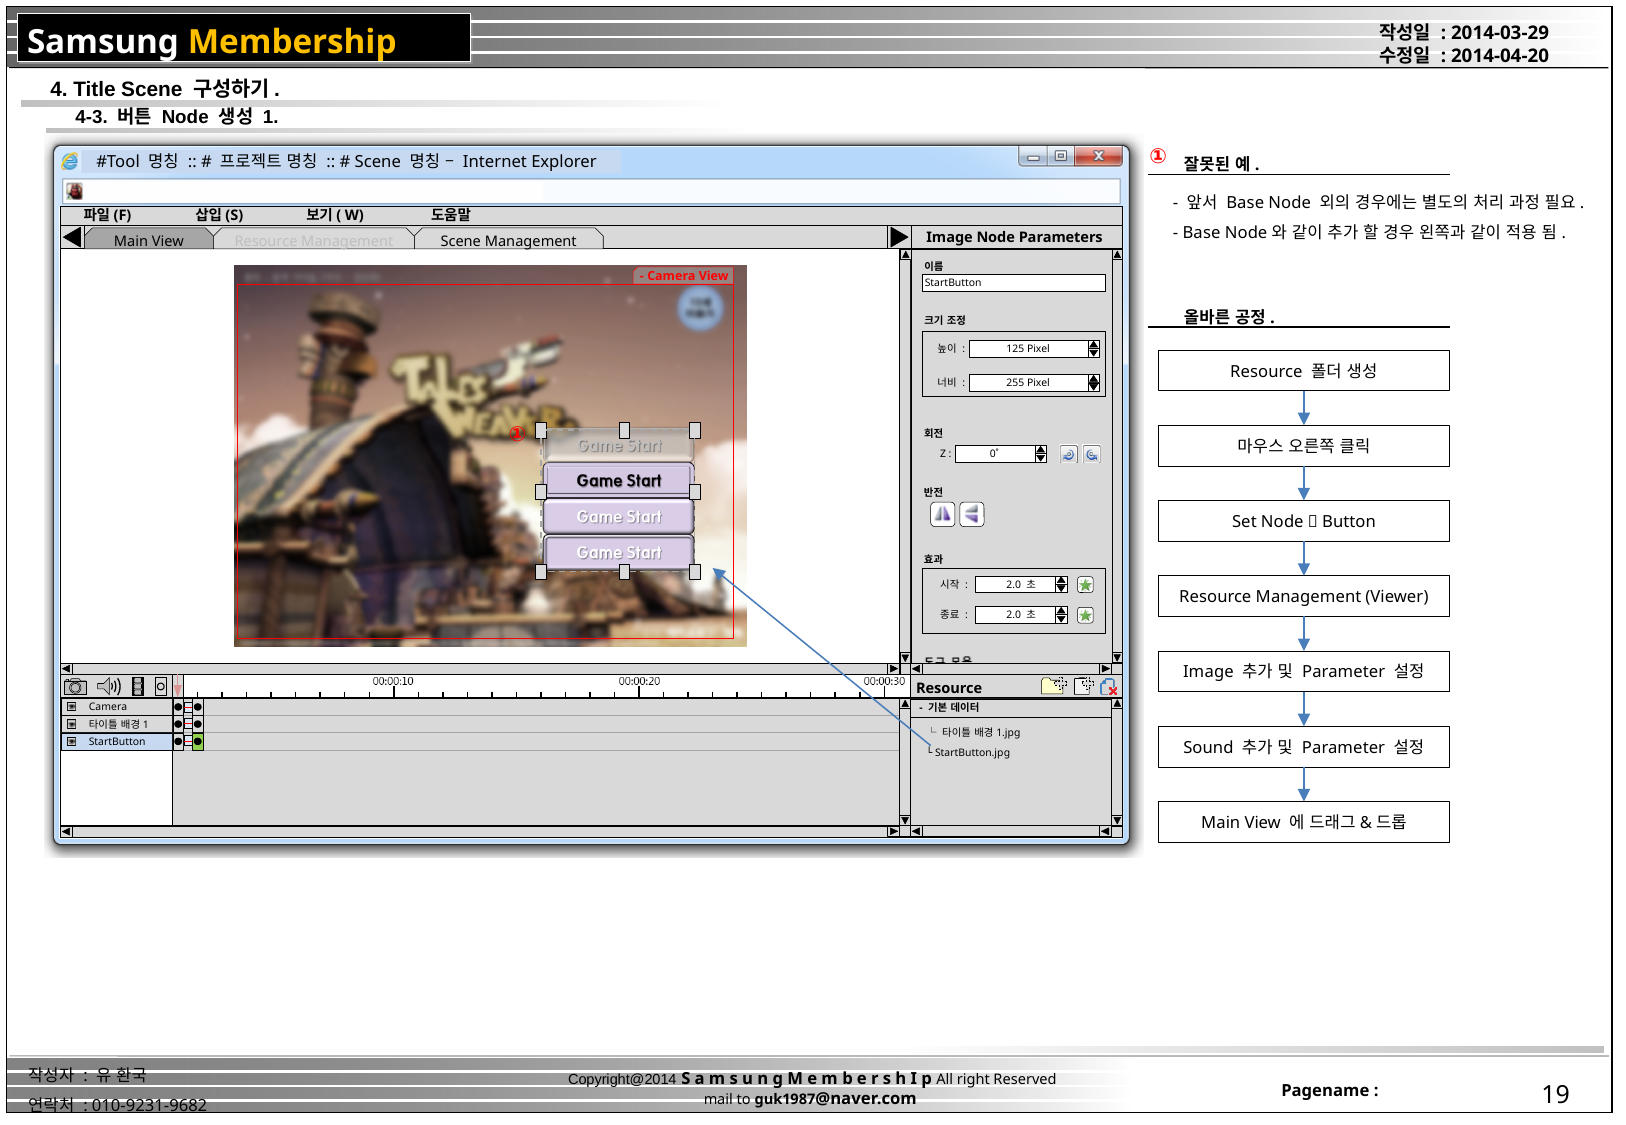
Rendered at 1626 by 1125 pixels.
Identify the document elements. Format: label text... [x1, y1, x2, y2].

text_box [46, 128, 755, 132]
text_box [1099, 825, 1112, 837]
text_box - 앞서 Base Node 외의 경우에는 별도의 처리 과정 필요. - Base Node와 같이 추가 할 경우 왼쪽과 같이 적용 됨. [1158, 174, 1625, 250]
text_box Sound 추가 및 Parameter 설정 [1156, 724, 1452, 769]
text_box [1099, 662, 1112, 669]
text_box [1111, 814, 1123, 826]
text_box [192, 732, 204, 751]
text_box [712, 567, 931, 746]
text_box Main View 에 드래그&드롭 [1156, 799, 1452, 844]
text_box ① [1147, 135, 1182, 173]
text_box [21, 100, 33, 107]
text_box [437, 100, 730, 107]
text_box Set Node  Button [1156, 498, 1452, 543]
text_box 4. Title Scene 구성하기. [33, 67, 412, 109]
text_box Image 추가 및 Parameter 설정 [1156, 649, 1452, 694]
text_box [887, 825, 900, 837]
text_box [900, 249, 912, 261]
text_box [899, 814, 911, 826]
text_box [60, 825, 73, 838]
text_box Resource 폴더 생성 [1156, 348, 1452, 393]
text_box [192, 698, 204, 715]
text_box 잘못된 예. [1182, 146, 1450, 174]
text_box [172, 698, 184, 716]
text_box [172, 732, 184, 751]
text_box 마우스 오른쪽 클릭 [1156, 423, 1452, 468]
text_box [1111, 249, 1123, 261]
text_box 4-3. 버튼 Node 생성 1. [58, 96, 437, 128]
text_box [535, 422, 701, 580]
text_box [1111, 697, 1123, 709]
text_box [1041, 674, 1117, 695]
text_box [237, 260, 744, 639]
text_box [155, 677, 167, 696]
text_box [60, 662, 73, 675]
text_box [895, 1046, 1604, 1053]
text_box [192, 715, 204, 732]
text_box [172, 723, 183, 732]
picture [44, 132, 1144, 858]
text_box 올바른 공정. [1169, 298, 1450, 326]
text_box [907, 252, 1106, 664]
text_box Resource Management (Viewer) [1156, 574, 1452, 619]
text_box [910, 825, 923, 837]
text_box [1111, 652, 1123, 664]
